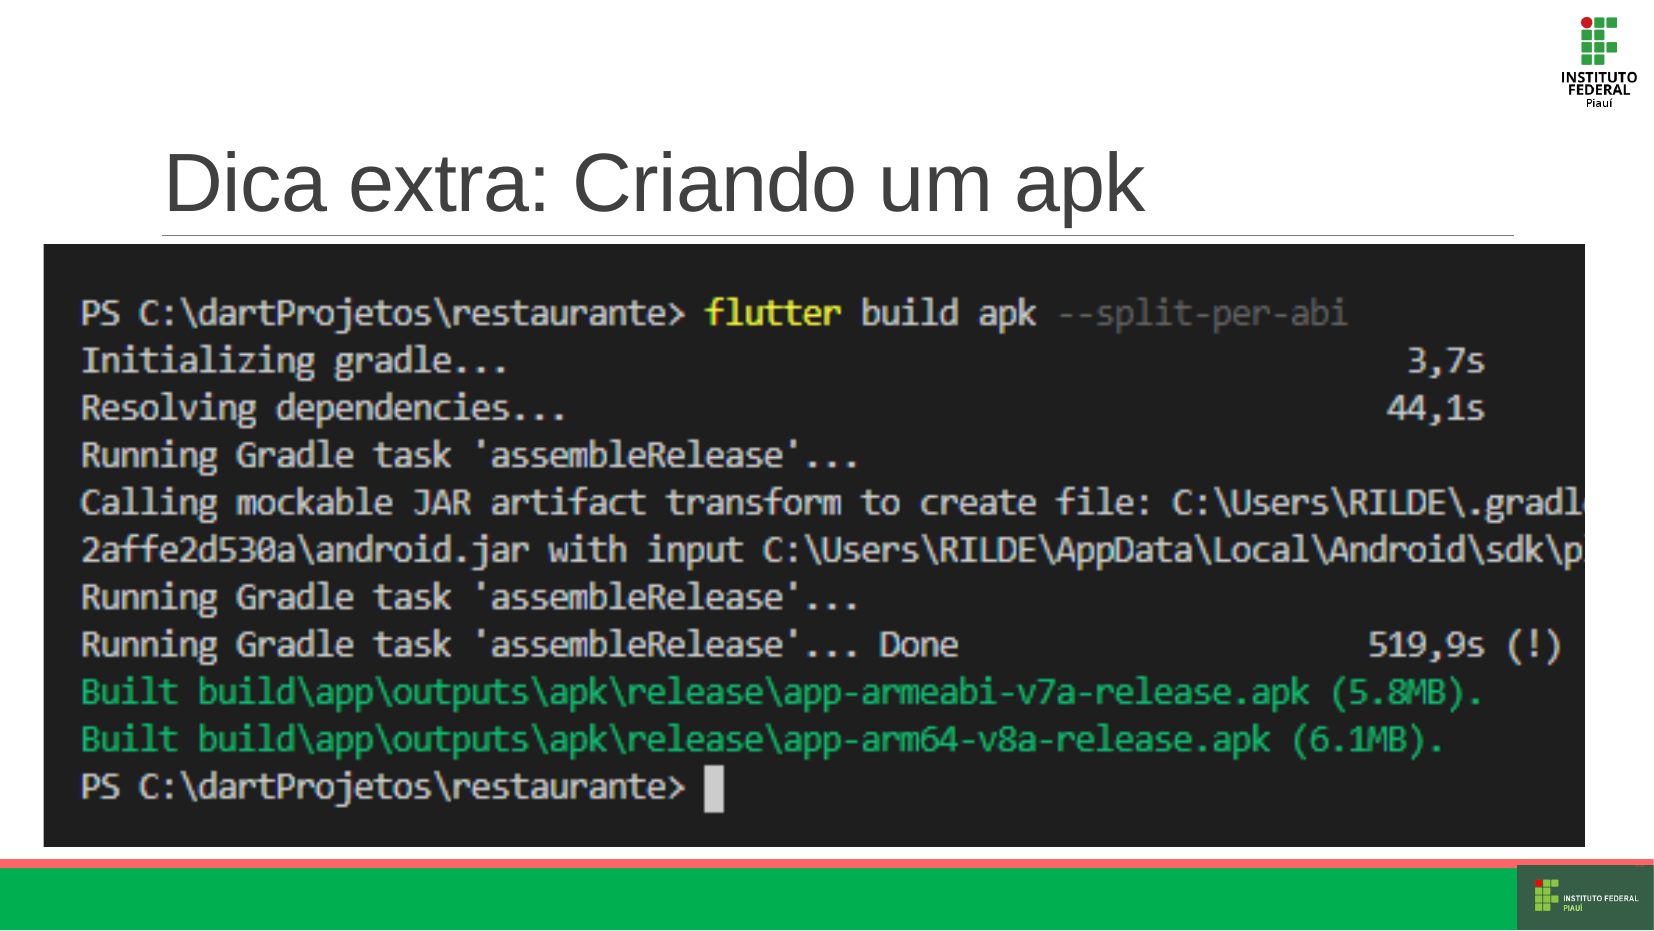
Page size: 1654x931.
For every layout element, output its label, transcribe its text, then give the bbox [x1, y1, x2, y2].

title Dica extra: Criando um apk [148, 38, 1513, 236]
picture [1517, 865, 1654, 930]
picture [43, 244, 1586, 847]
picture [1544, 15, 1654, 109]
